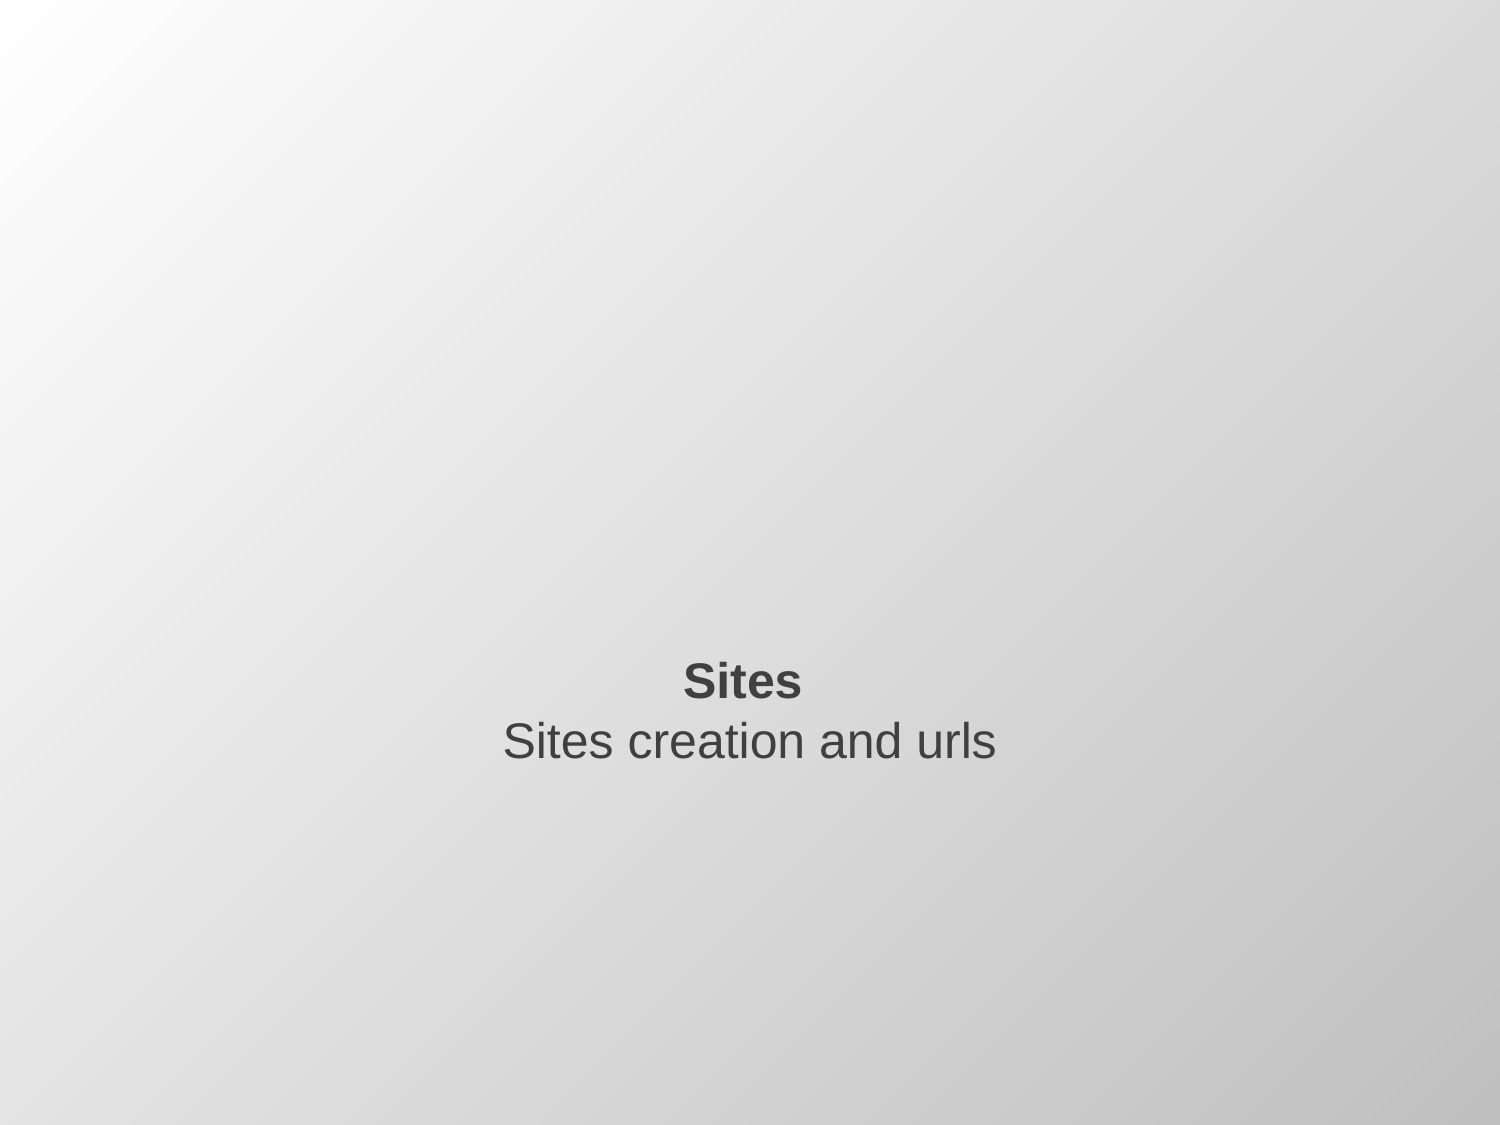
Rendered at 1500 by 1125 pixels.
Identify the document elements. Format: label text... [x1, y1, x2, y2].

title Sites Sites creation and urls [0, 628, 1500, 789]
